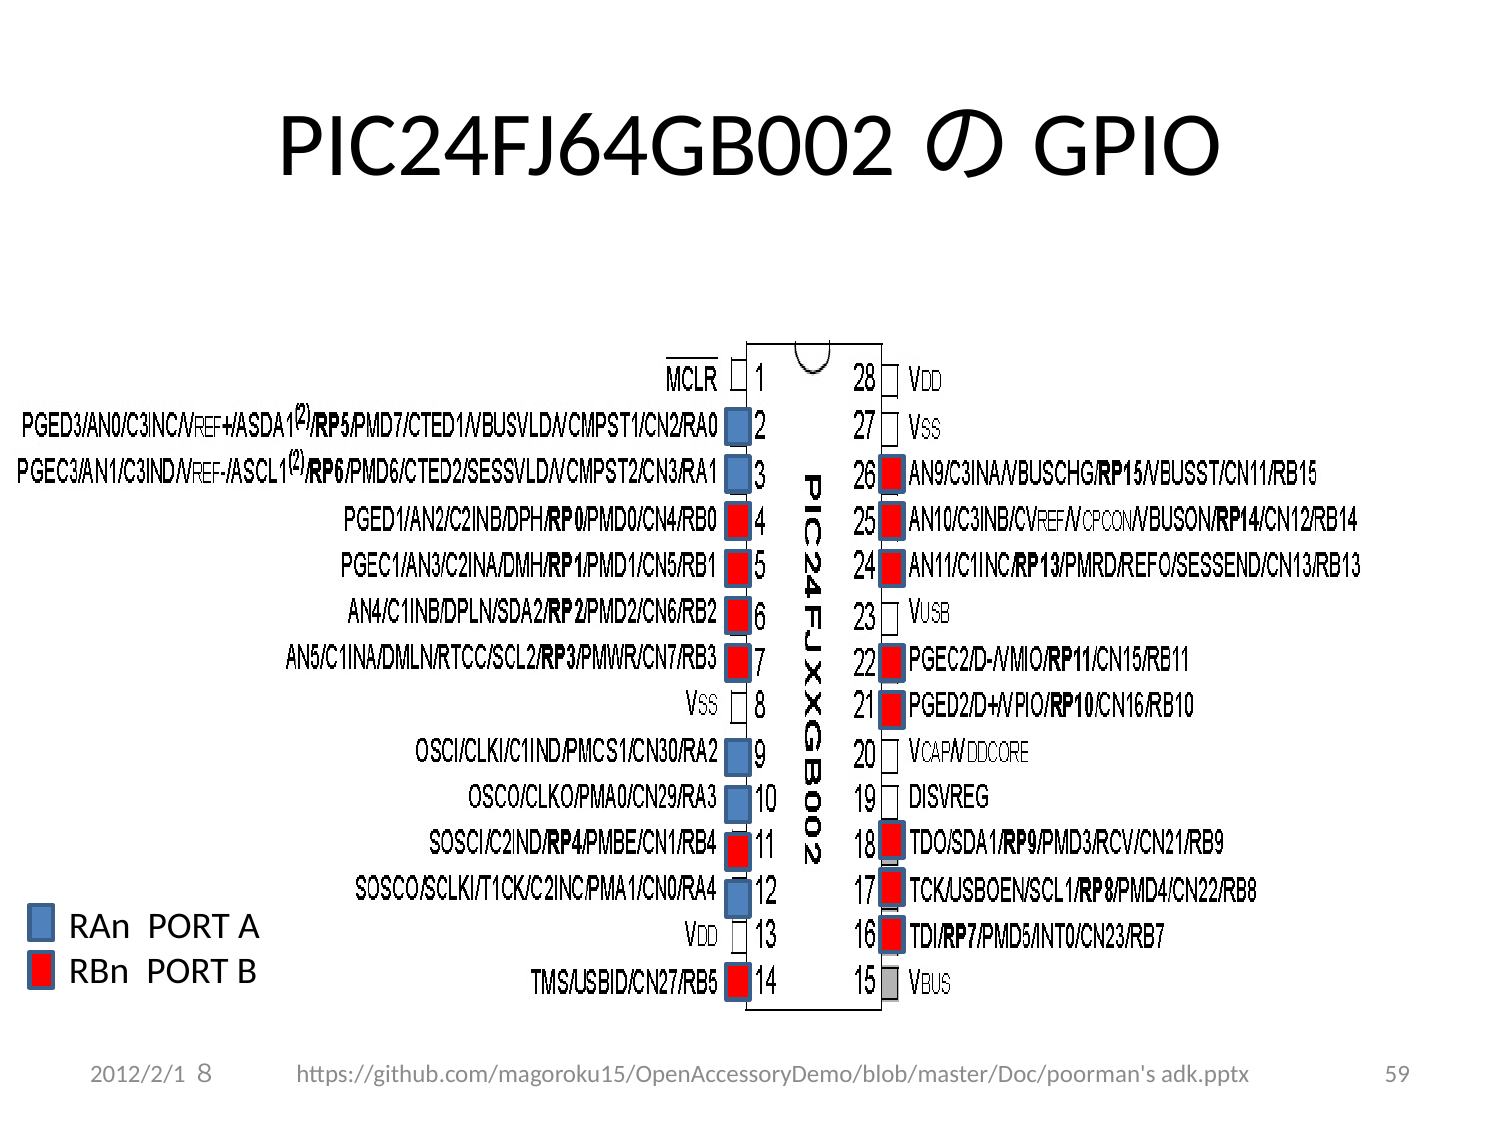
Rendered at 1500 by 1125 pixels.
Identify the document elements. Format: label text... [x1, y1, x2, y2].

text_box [4, 231, 1389, 1095]
title PIC24FJ64GB002のGPIO [75, 45, 1425, 233]
slide_number 59 [1387, 1042, 1425, 1103]
